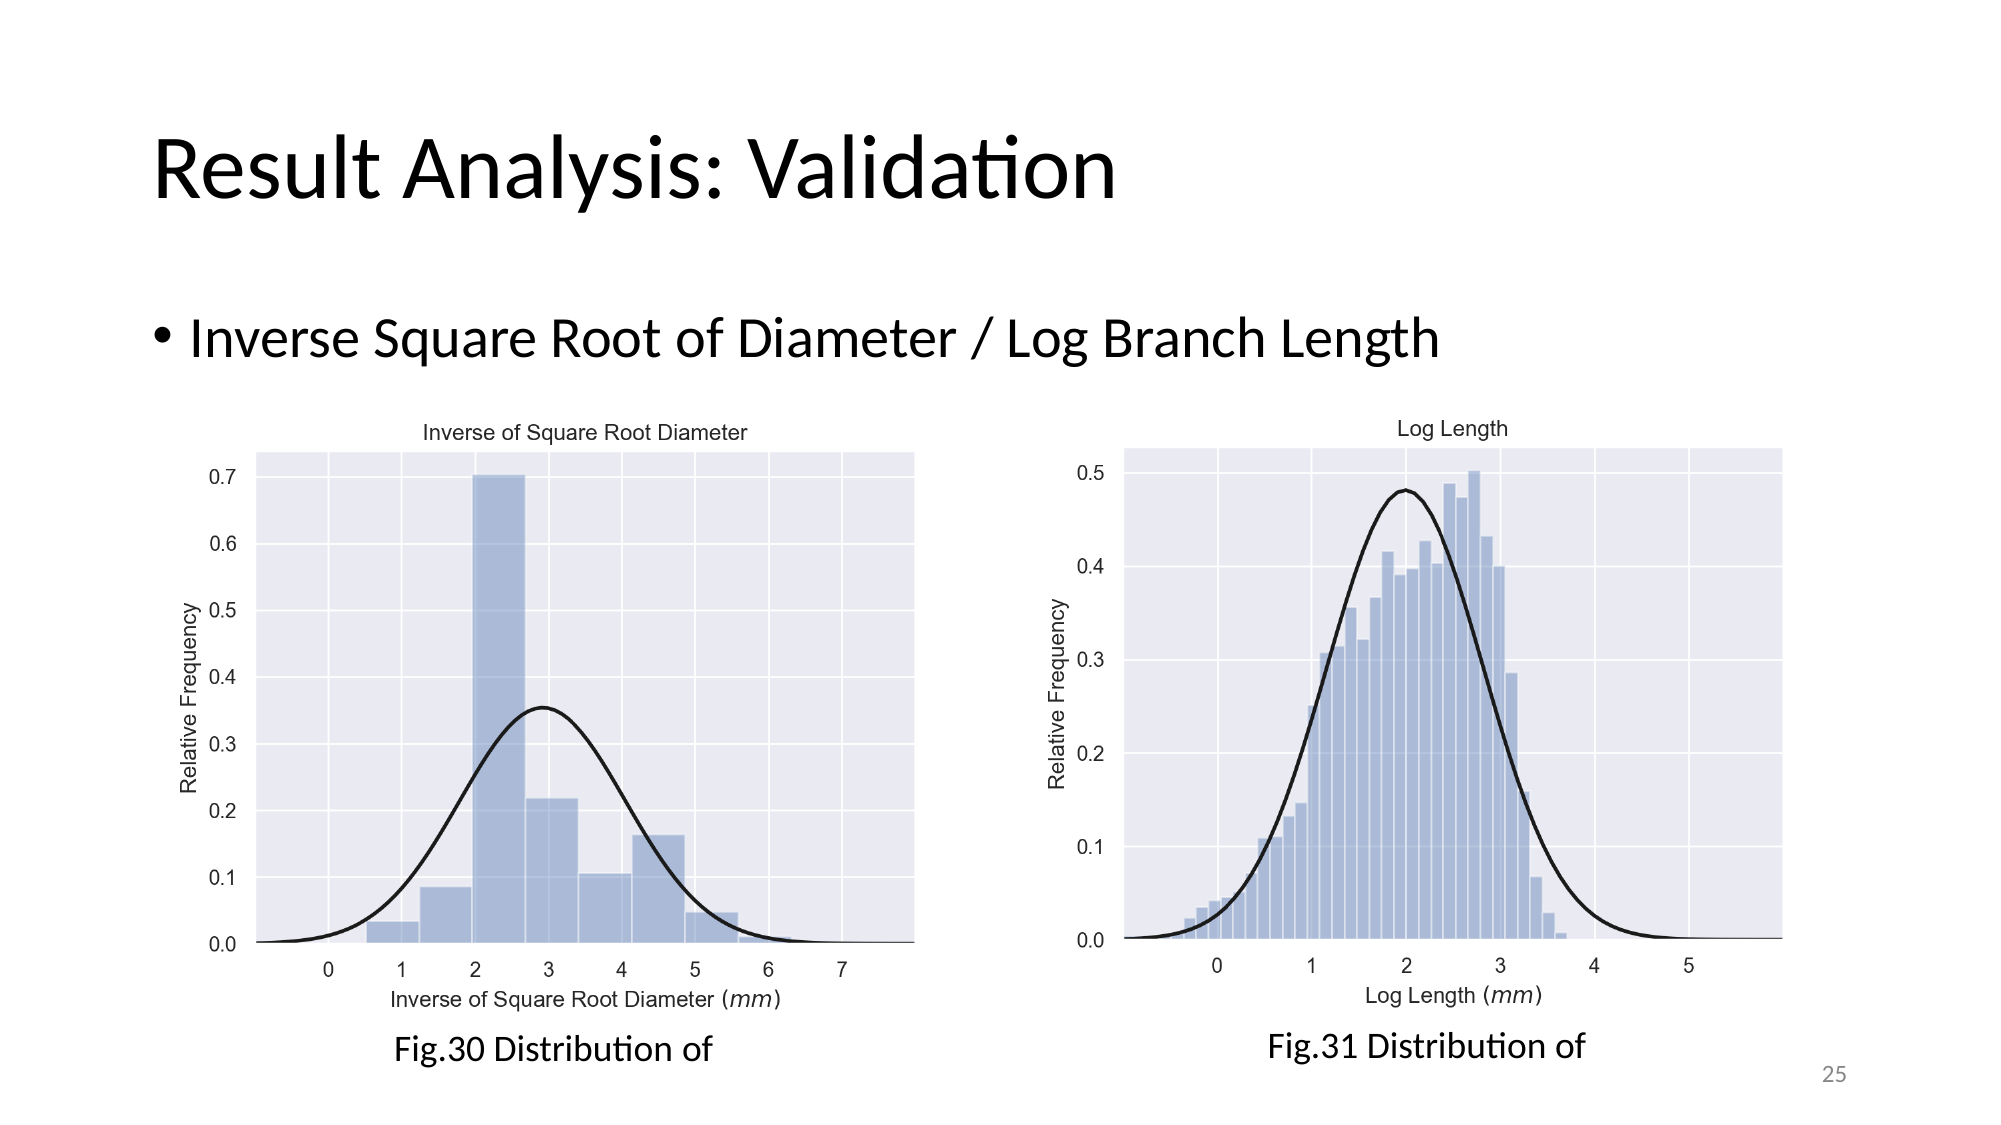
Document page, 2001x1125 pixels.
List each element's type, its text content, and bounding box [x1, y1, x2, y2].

picture [148, 374, 1001, 1014]
list Inverse Square Root of Diameter / Log Branch Length [137, 299, 1863, 1014]
slide_number 25 [1412, 1042, 1863, 1103]
title Result Analysis: Validation [137, 59, 1863, 278]
picture [1016, 370, 1868, 1010]
